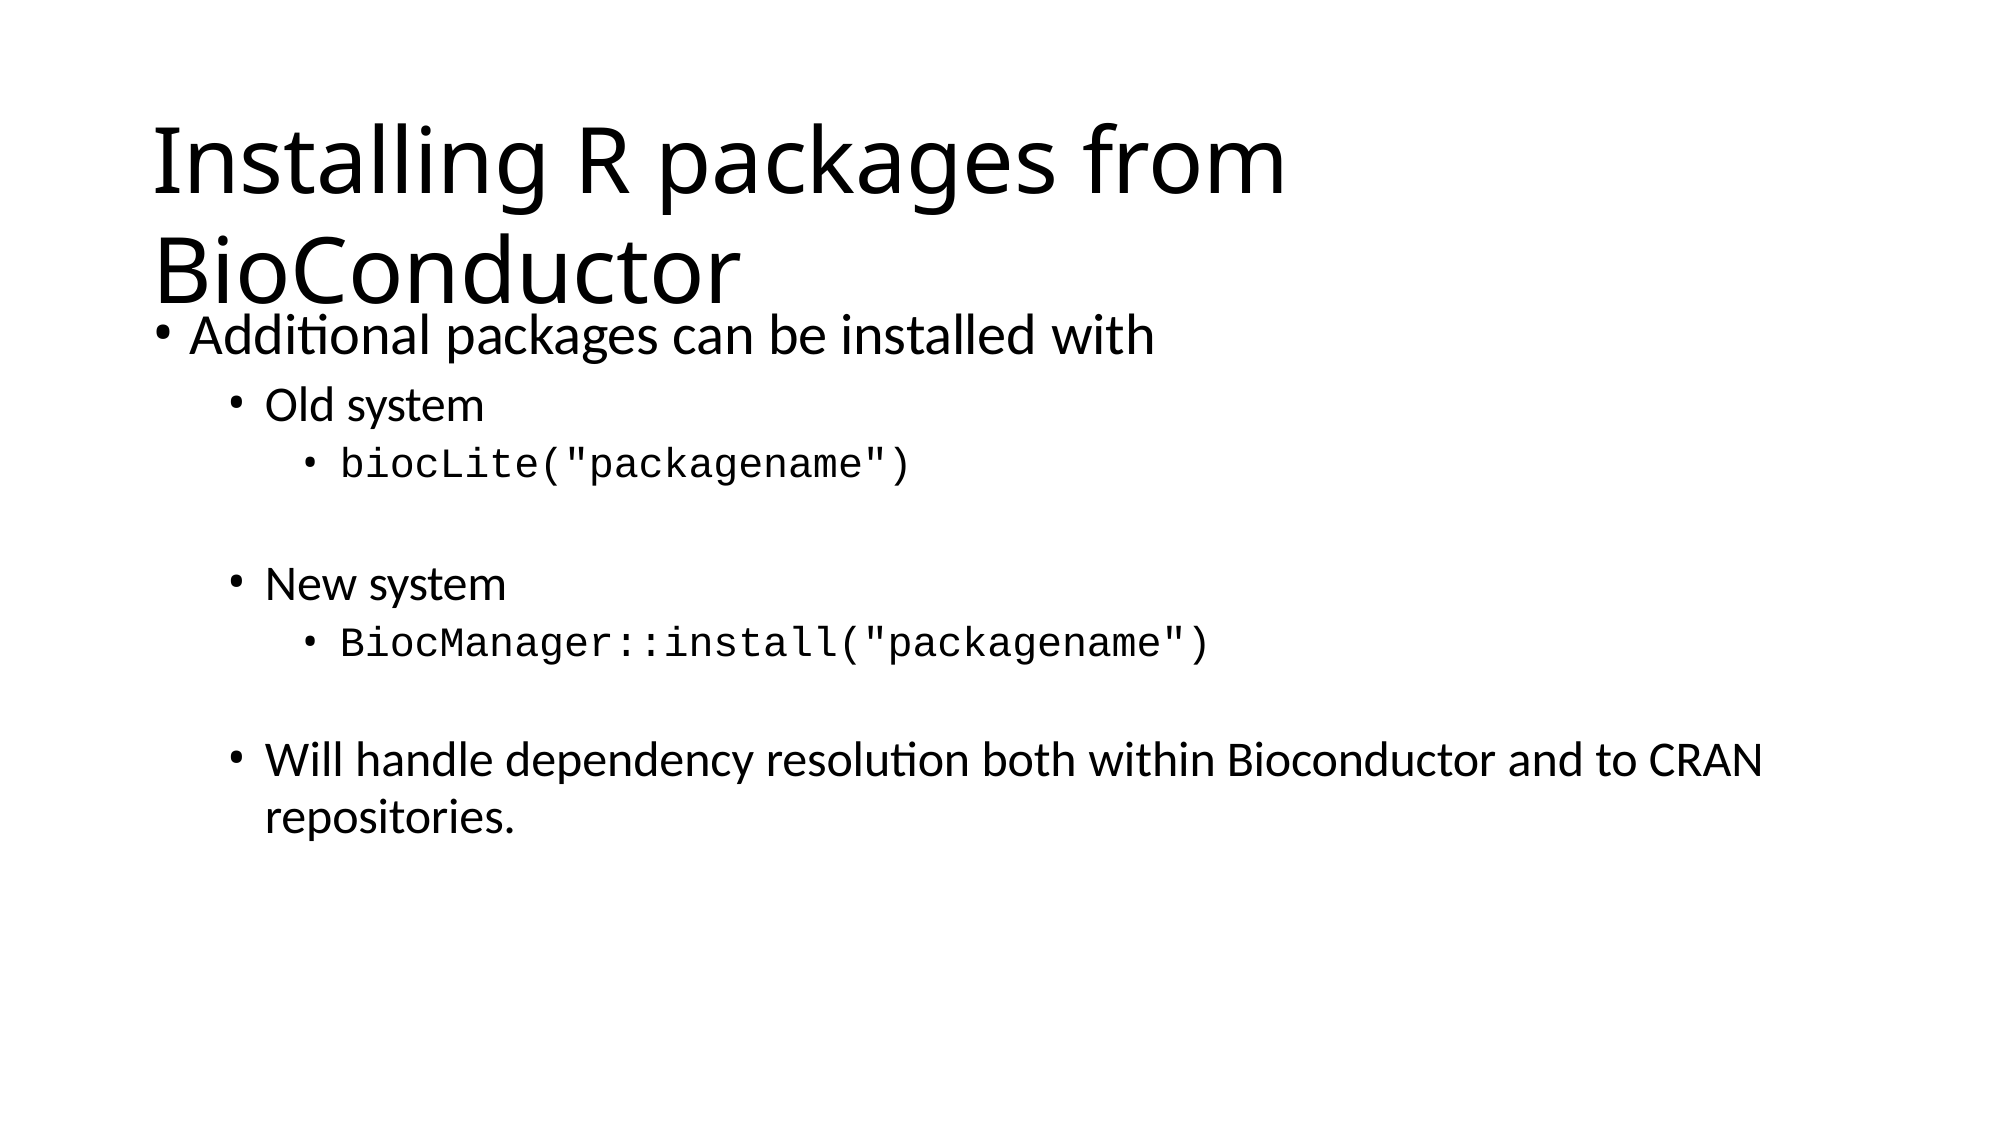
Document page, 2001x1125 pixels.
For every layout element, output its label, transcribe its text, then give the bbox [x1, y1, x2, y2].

text_box Additional packages can be installed with Old system biocLite("packagename") New system BiocManager::install("packagename") Will handle dependency resolution both within Bioconductor and to CRAN repositories. [150, 288, 1772, 844]
title Installing R packages from BioConductor [150, 100, 1632, 288]
